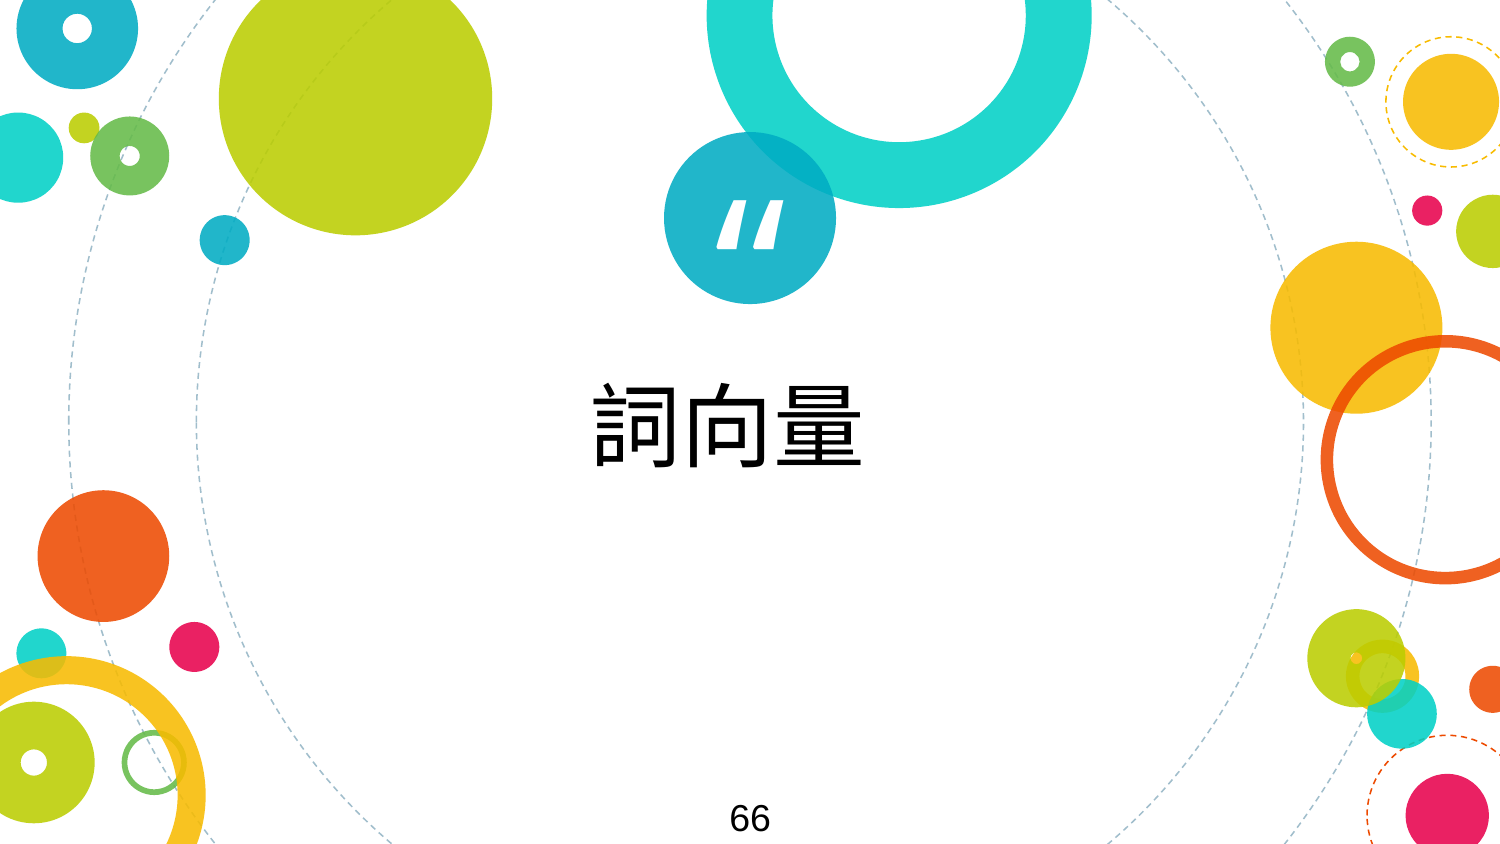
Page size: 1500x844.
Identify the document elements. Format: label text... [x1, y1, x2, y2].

slide_number 66 [711, 779, 789, 844]
list 詞向量 [285, 366, 1169, 579]
